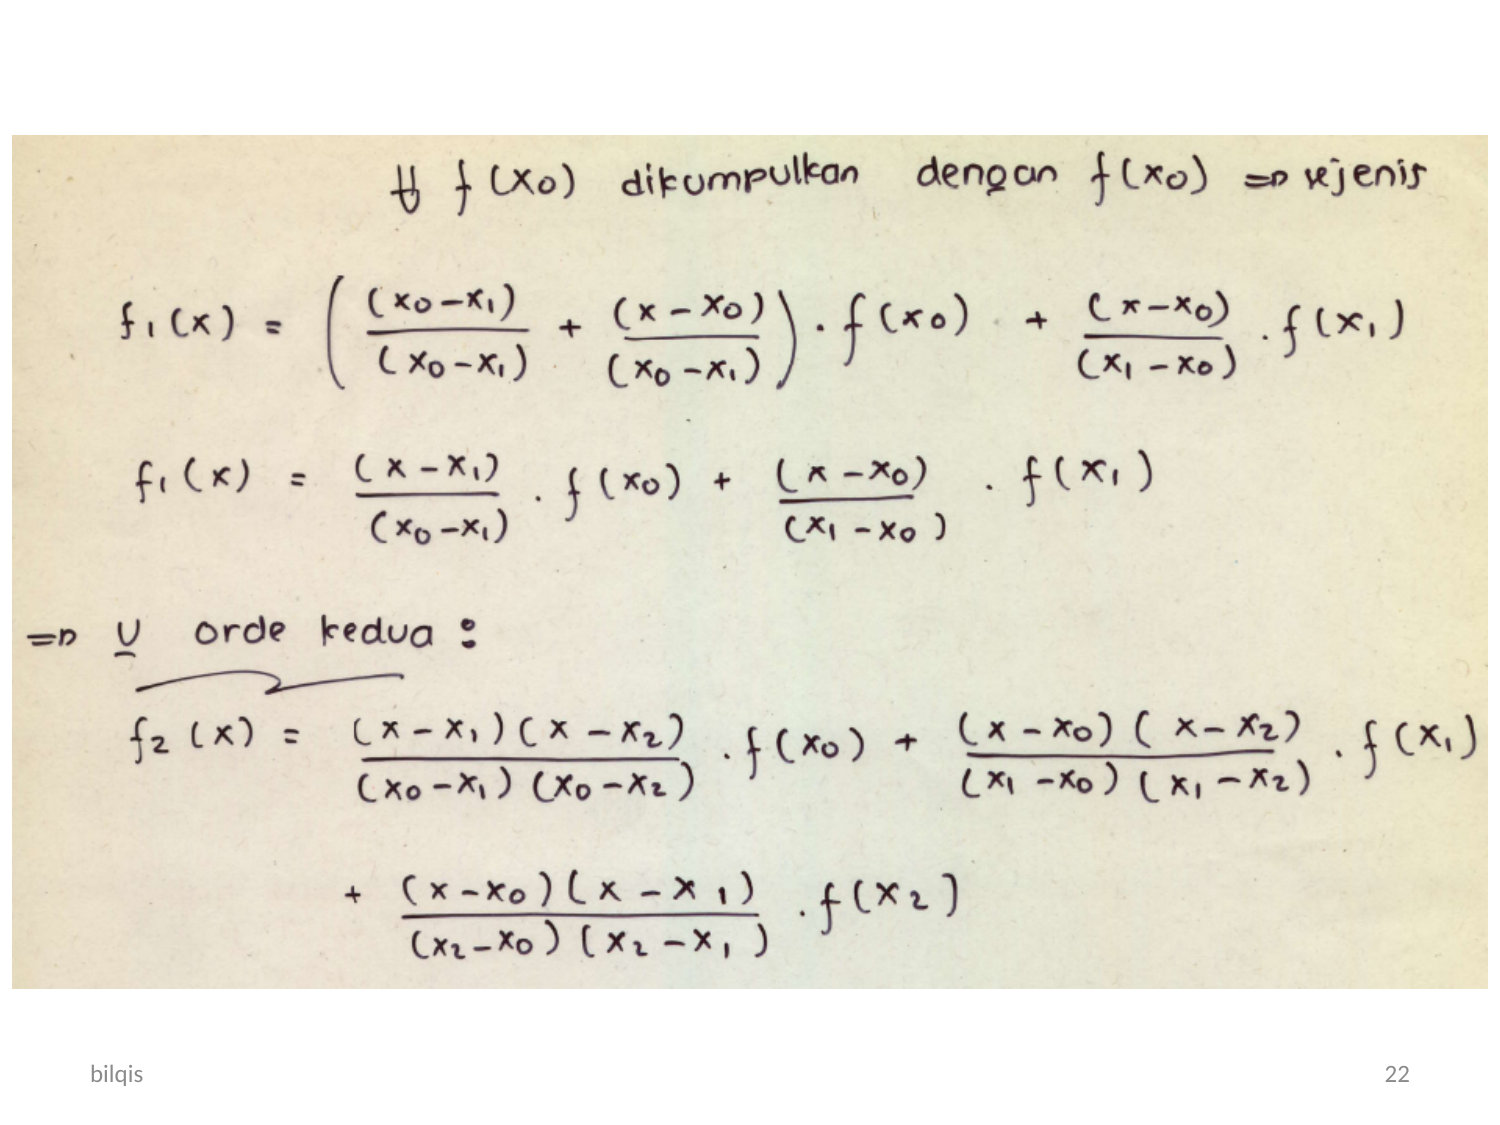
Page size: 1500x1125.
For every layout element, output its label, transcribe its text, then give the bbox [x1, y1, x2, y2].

slide_number bilqis [75, 1042, 425, 1103]
slide_number 22 [1074, 1042, 1425, 1103]
picture [12, 135, 1488, 990]
